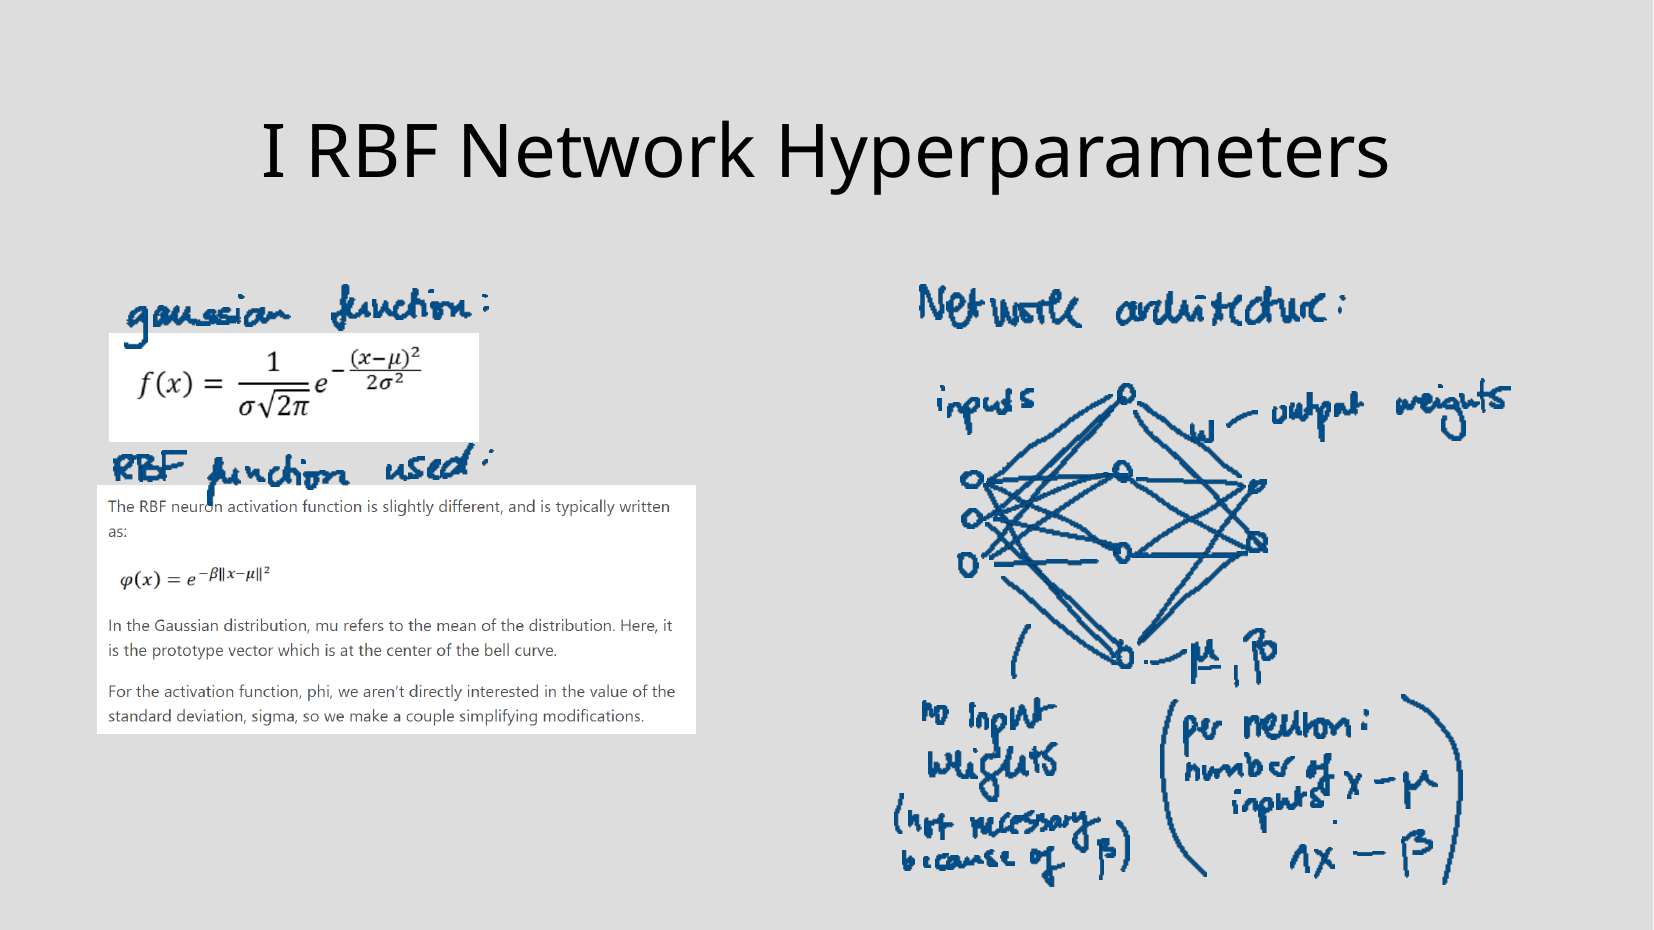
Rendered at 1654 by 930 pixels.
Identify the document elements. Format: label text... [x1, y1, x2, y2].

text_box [123, 305, 197, 349]
picture [1334, 390, 1365, 417]
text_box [386, 443, 494, 482]
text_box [1116, 286, 1346, 326]
picture [1272, 405, 1287, 424]
picture [1290, 844, 1310, 873]
picture [959, 383, 1277, 685]
picture [1244, 710, 1302, 741]
picture [1400, 693, 1463, 885]
picture [1353, 851, 1386, 857]
picture [939, 385, 946, 392]
picture [1233, 789, 1241, 794]
picture [96, 485, 696, 734]
picture [1232, 800, 1238, 814]
picture [1395, 378, 1511, 441]
picture [947, 397, 980, 435]
picture [1150, 648, 1187, 665]
picture [1275, 752, 1336, 810]
picture [1269, 756, 1295, 778]
picture [936, 398, 942, 411]
picture [1374, 777, 1397, 785]
picture [1160, 699, 1263, 877]
picture [108, 333, 480, 442]
picture [1289, 392, 1332, 443]
picture [1314, 847, 1335, 879]
picture [1303, 711, 1351, 740]
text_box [195, 293, 292, 327]
picture [957, 552, 980, 579]
picture [1361, 709, 1369, 730]
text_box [113, 450, 350, 506]
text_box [918, 284, 1082, 329]
text_box I RBF Network Hyperparameters [114, 40, 1540, 204]
picture [1242, 797, 1274, 834]
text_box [331, 284, 489, 332]
picture [1233, 665, 1239, 689]
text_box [894, 696, 1130, 888]
picture [1344, 771, 1362, 799]
